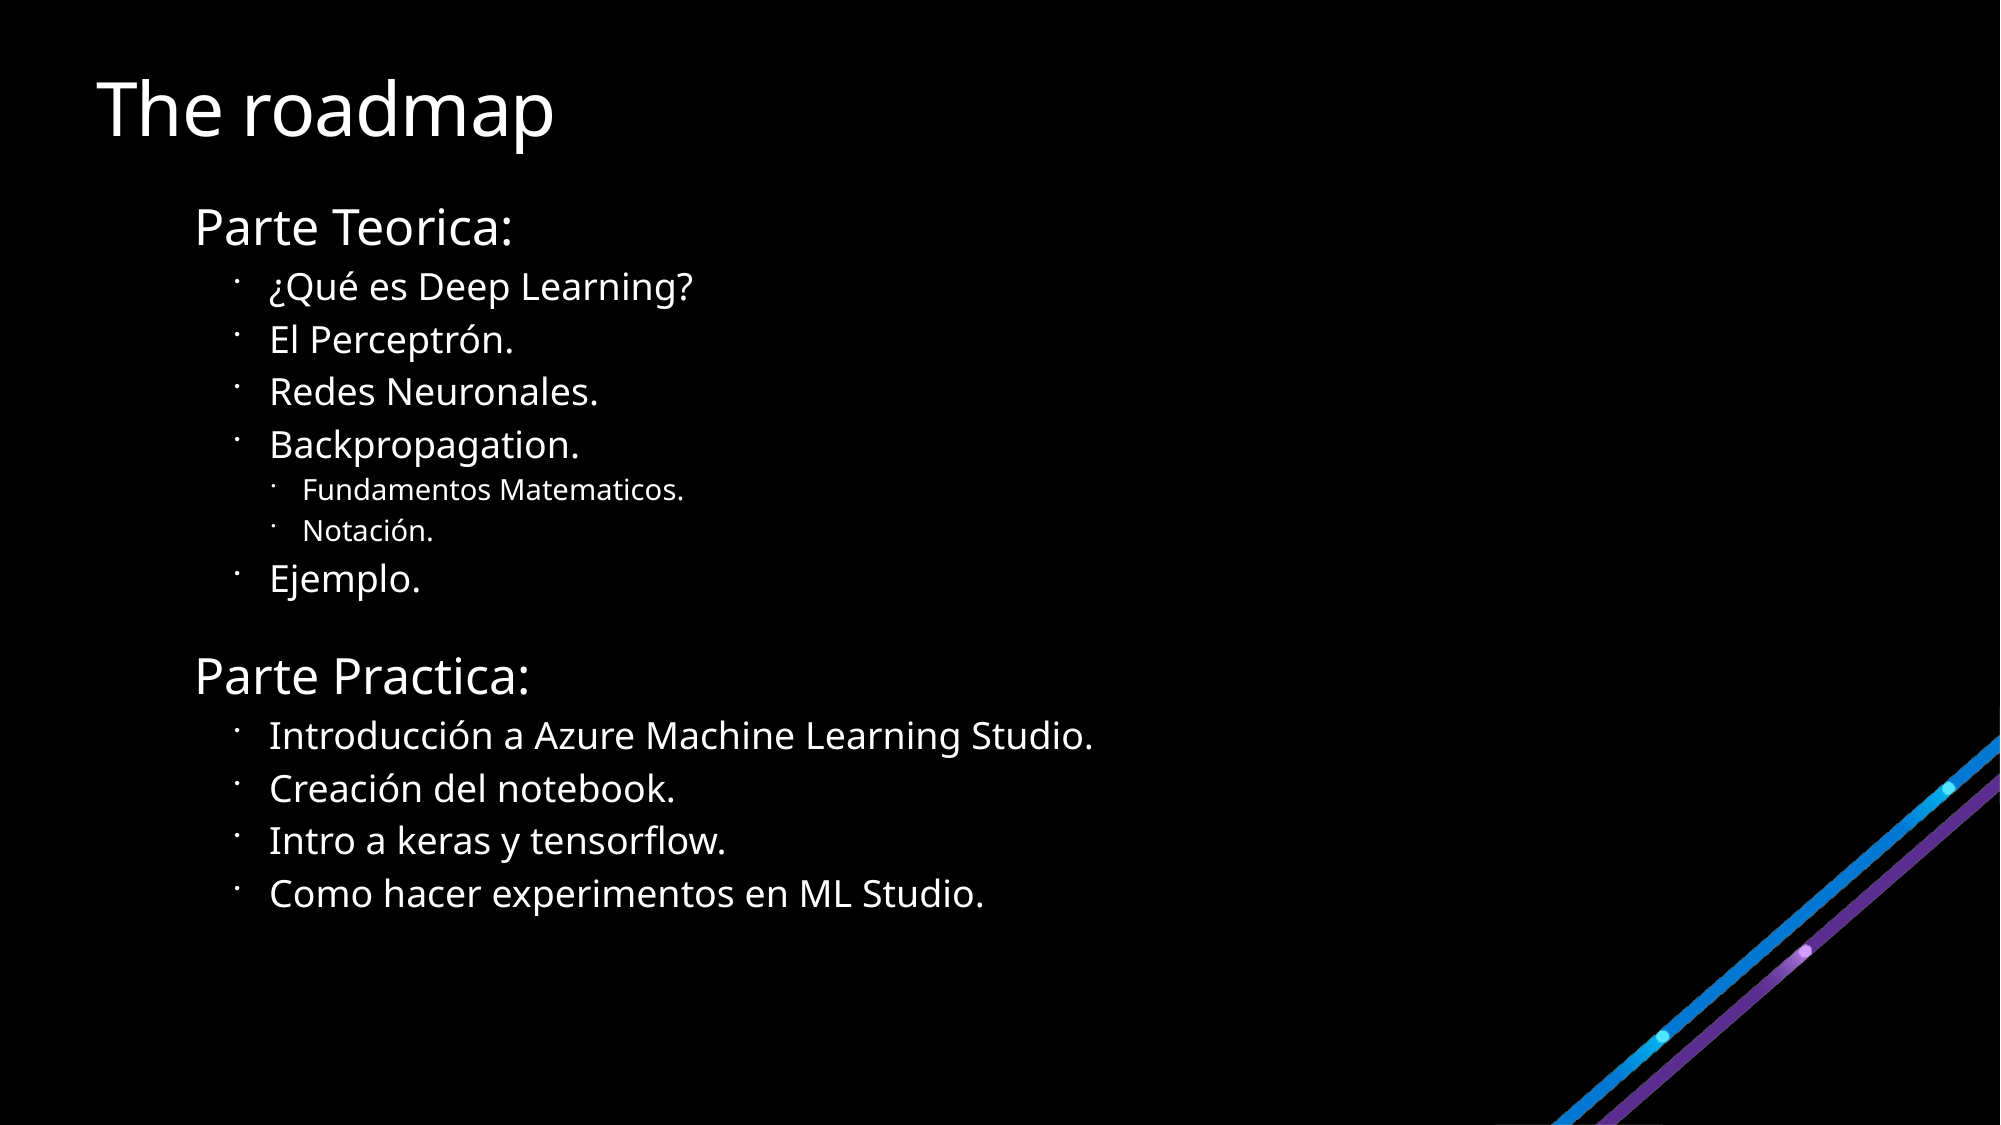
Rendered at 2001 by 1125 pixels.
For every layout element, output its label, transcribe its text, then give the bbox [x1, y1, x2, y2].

picture [1554, 738, 1999, 1124]
text_box Parte Teorica: ¿Qué es Deep Learning? El Perceptrón. Redes Neuronales. Backpropagation. Fundamentos Matematicos. Notación. Ejemplo. Parte Practica: Introducción a Azure Machine Learning Studio. Creación del notebook. Intro a keras y tensorflow. Como hacer experimentos en ML Studio. [194, 195, 1770, 915]
title The roadmap [96, 61, 1904, 153]
